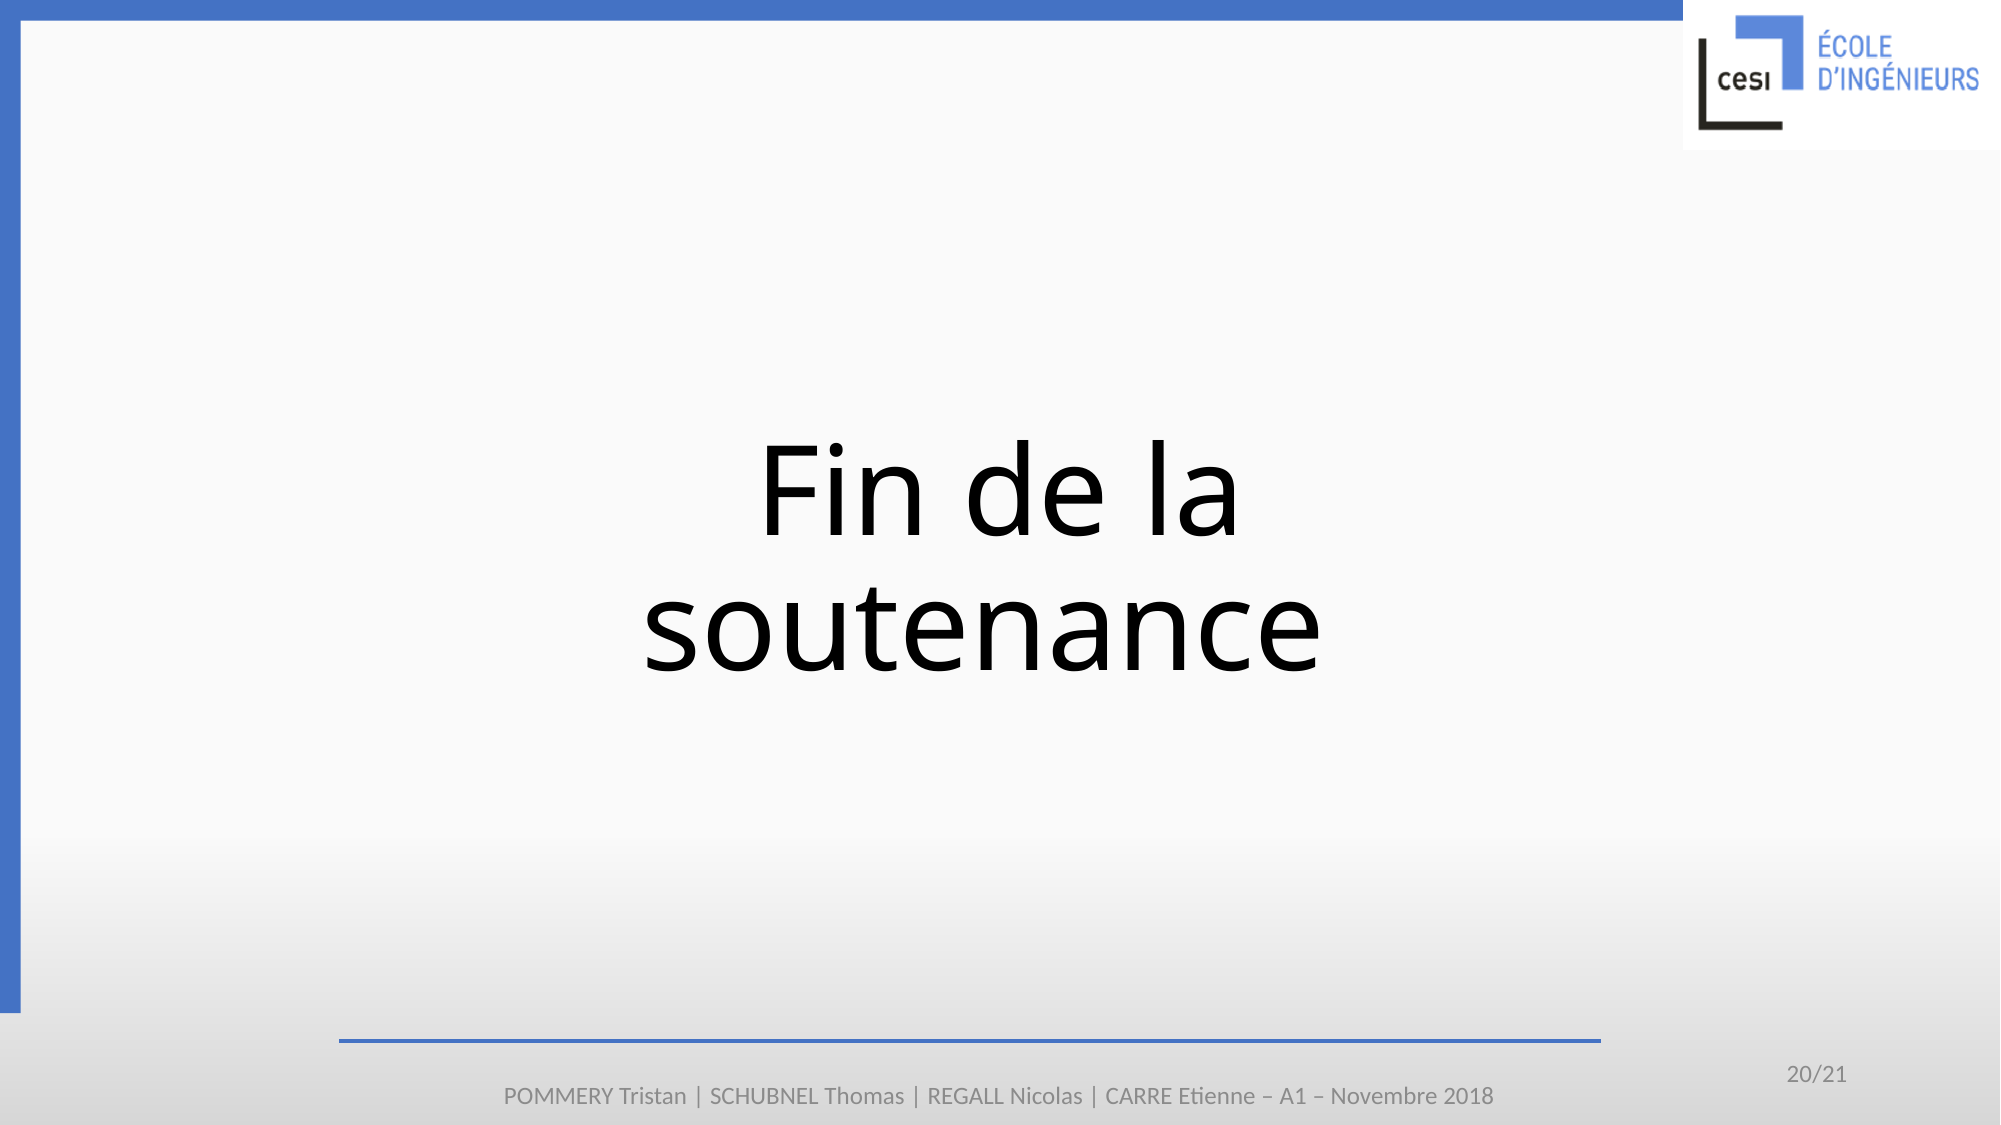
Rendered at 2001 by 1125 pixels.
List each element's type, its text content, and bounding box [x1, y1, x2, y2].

text_box [0, 0, 1683, 22]
picture [1683, 0, 2000, 150]
text_box [0, 22, 22, 1014]
footer POMMERY Tristan | SCHUBNEL Thomas | REGALL Nicolas | CARRE Etienne – A1 – Novembre 2018 [137, 1065, 1863, 1125]
title Fin de la soutenance [581, 453, 1419, 672]
slide_number 20/21 [1412, 1042, 1863, 1103]
